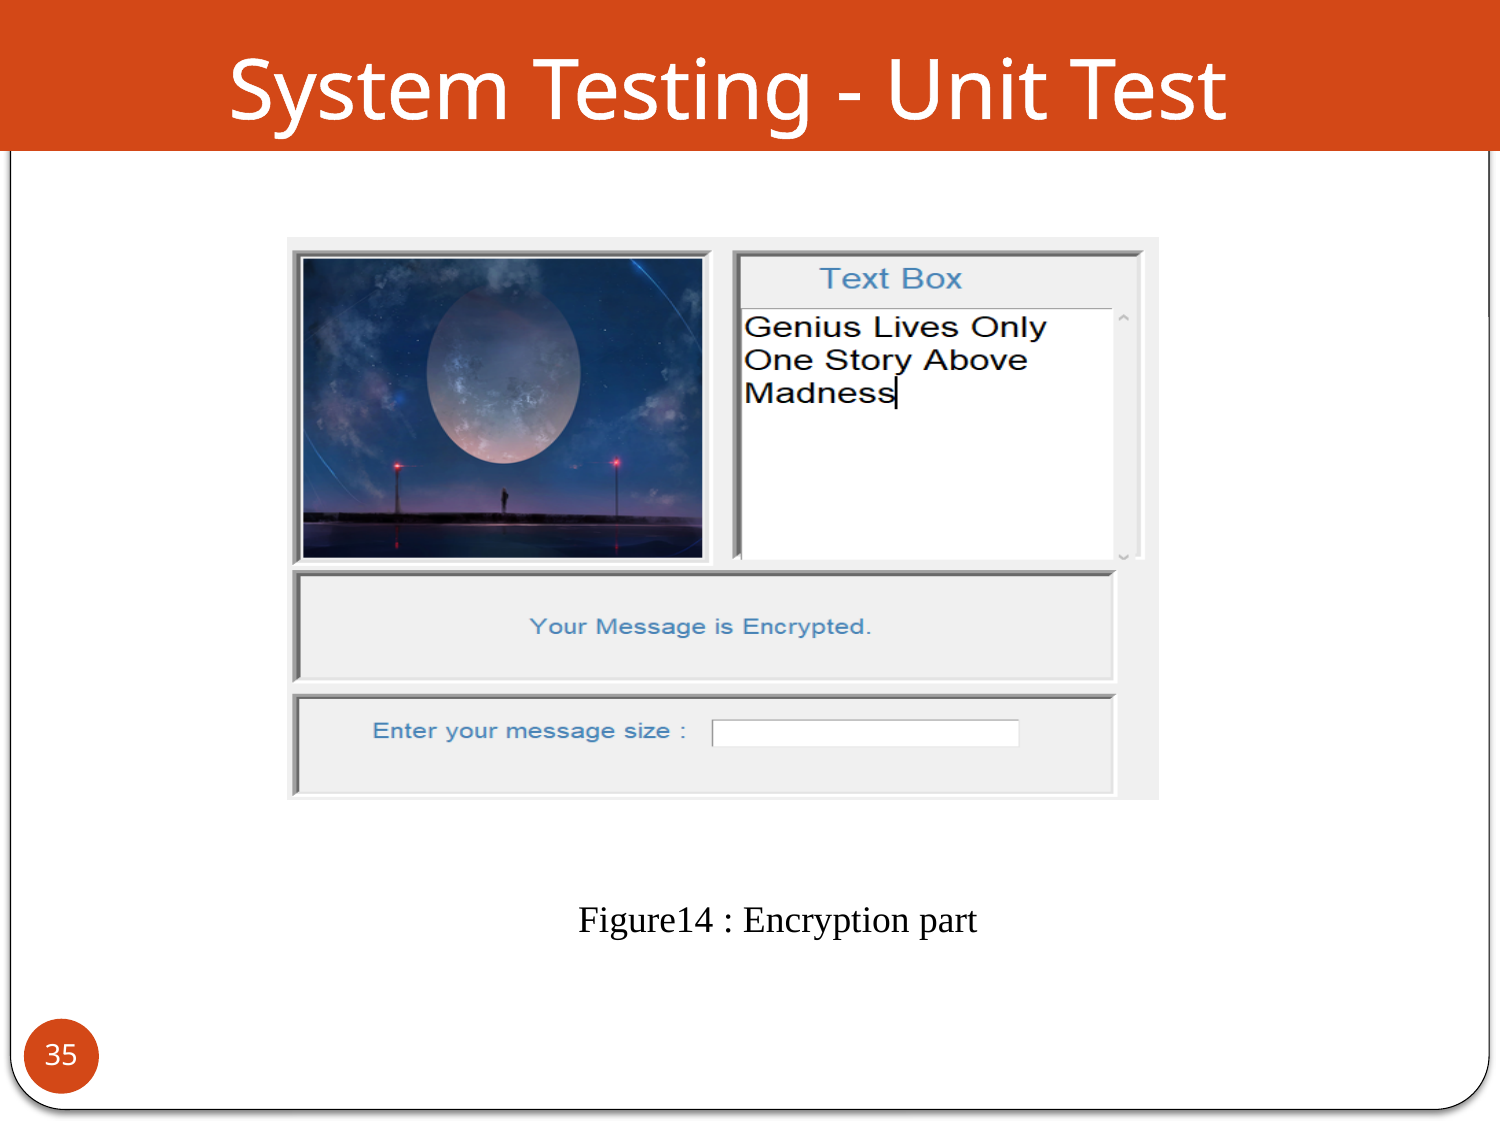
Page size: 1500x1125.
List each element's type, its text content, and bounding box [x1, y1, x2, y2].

title System Testing - Unit Test [0, 0, 1500, 151]
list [287, 237, 1159, 801]
text_box Figure14 : Encryption part [563, 887, 1003, 948]
slide_number 35 [23, 1018, 99, 1094]
